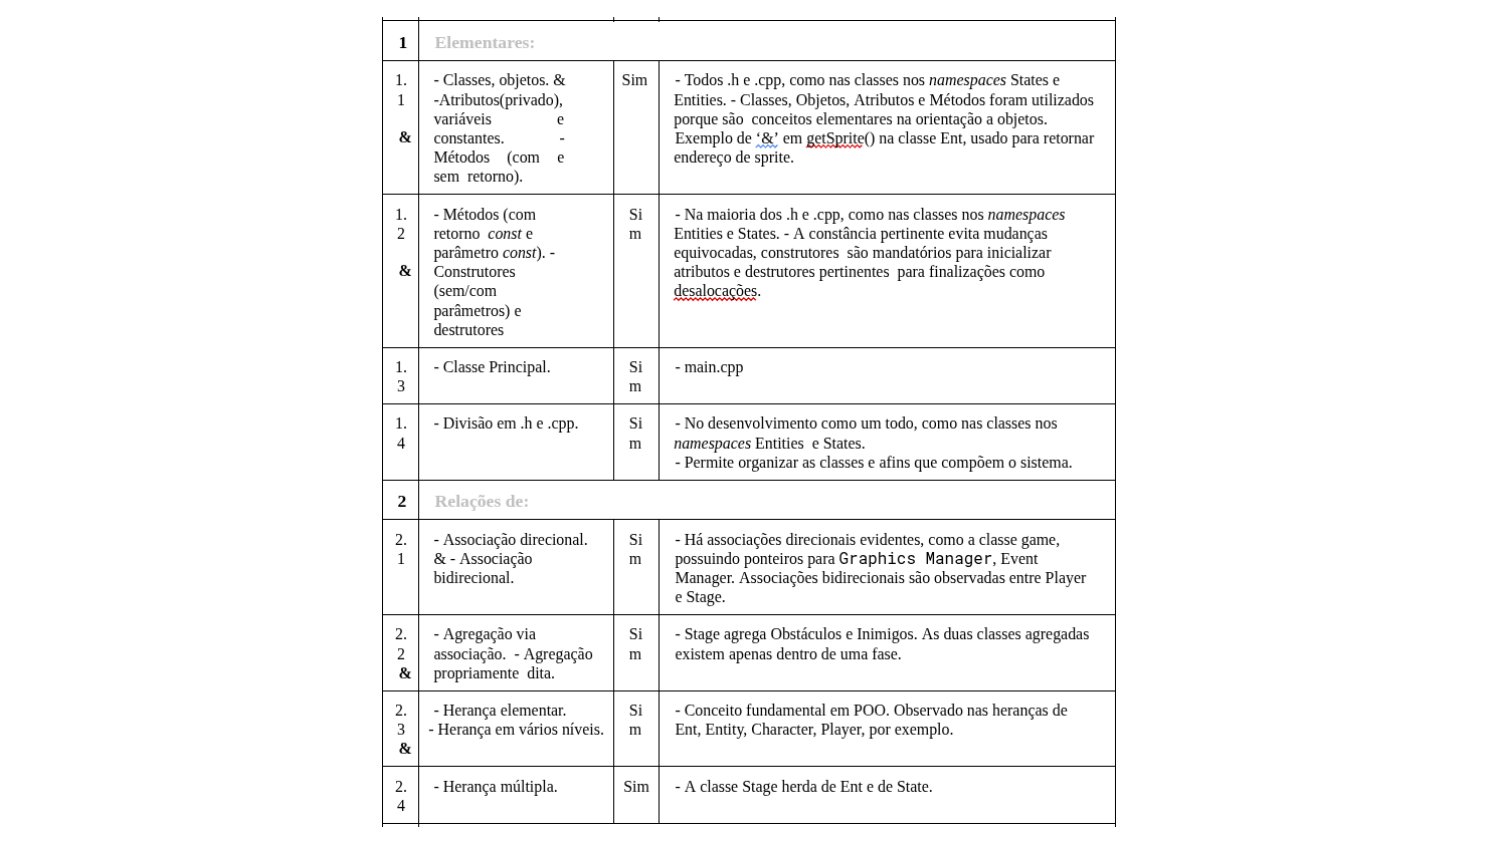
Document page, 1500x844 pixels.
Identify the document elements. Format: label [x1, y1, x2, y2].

picture [380, 16, 1120, 827]
